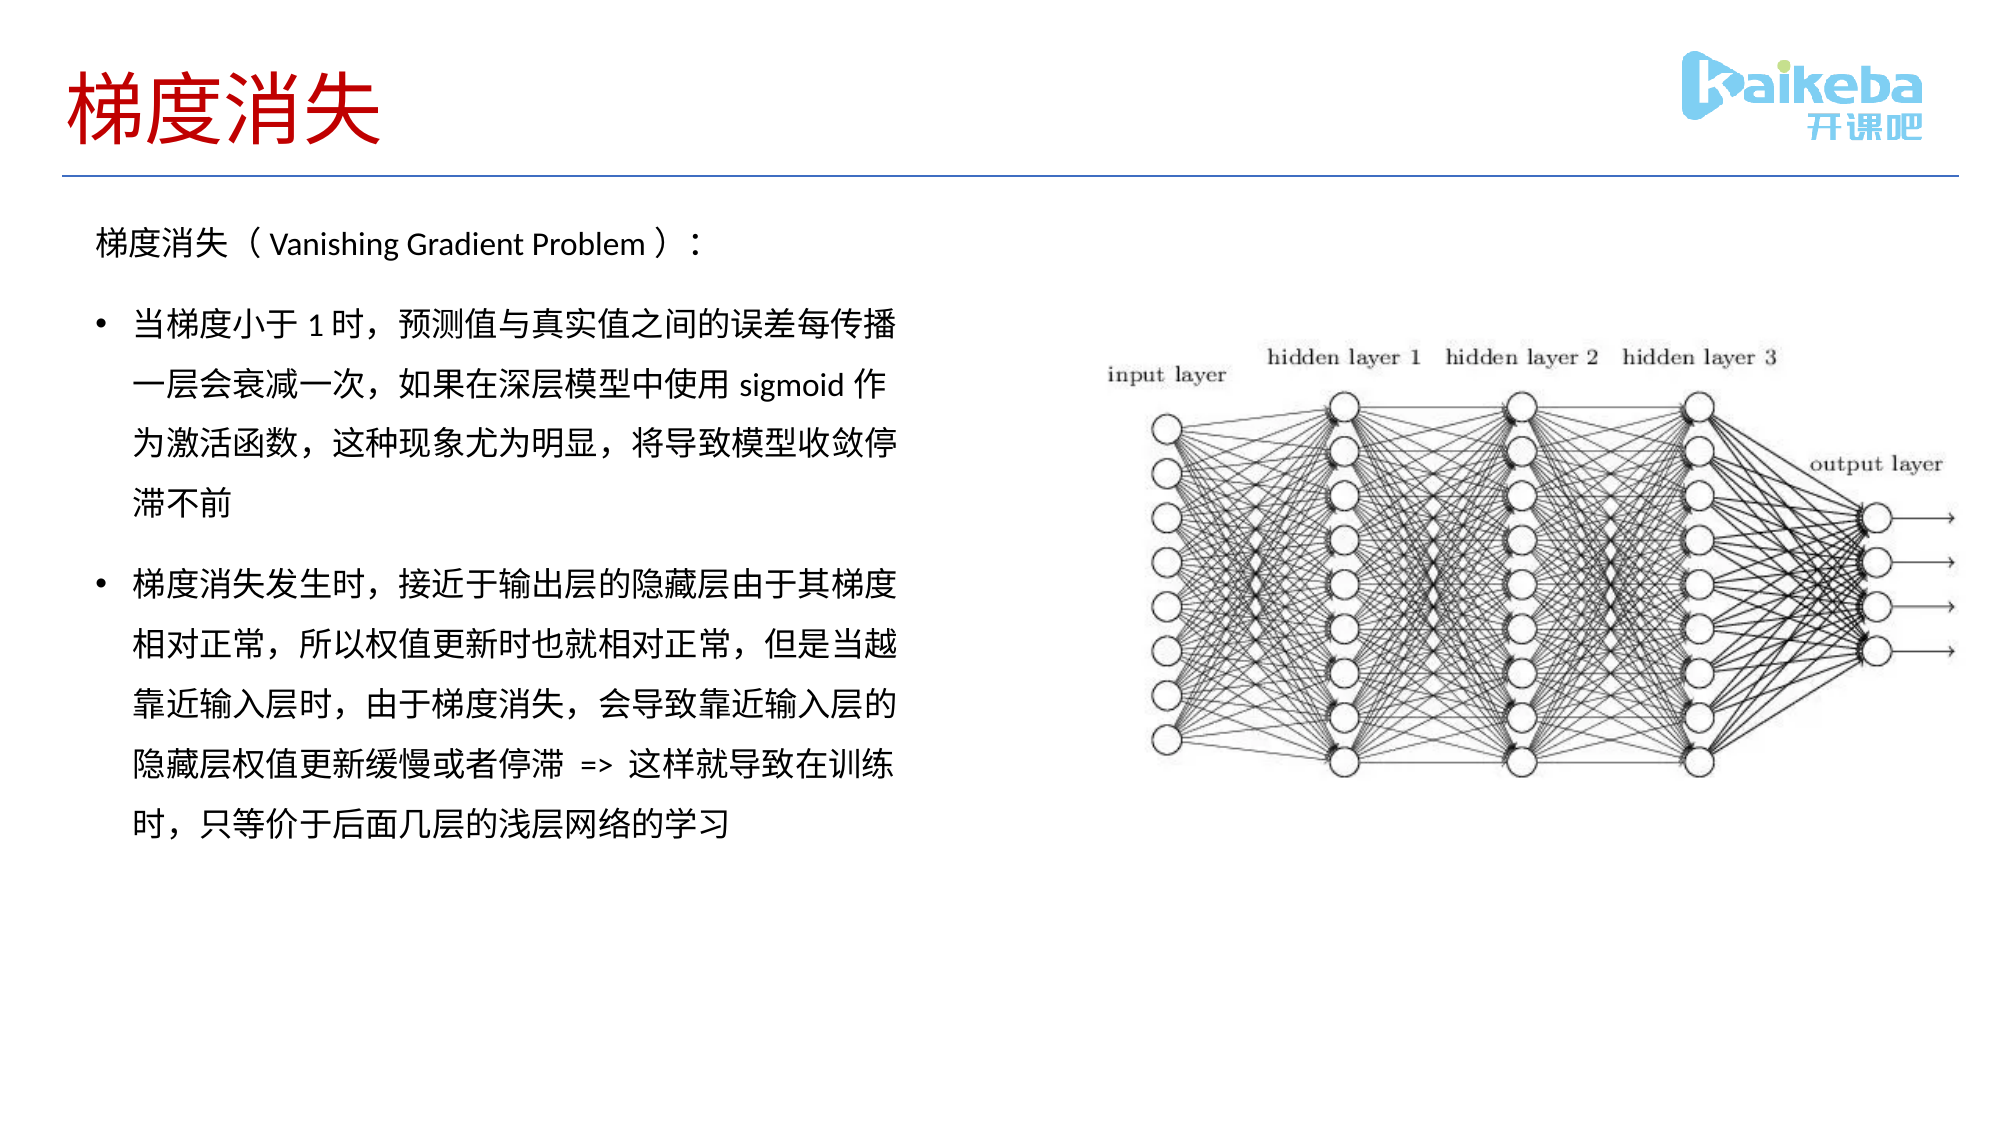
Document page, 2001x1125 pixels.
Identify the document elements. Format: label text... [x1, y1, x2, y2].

table_header 特征名 [1653, 21, 1950, 167]
text_box 梯度消失（Vanishing Gradient Problem）： 当梯度小于1时，预测值与真实值之间的误差每传播一层会衰减一次，如果在深层模型中使用sigmoid作为激活函数，这种现象尤为明显，将导致模型收敛停滞不前 梯度消失发生时，接近于输出层的隐藏层由于其梯度相对正常，所以权值更新时也就相对正常，但是当越靠近输入层时，由于梯度消失，会导致靠近输入层的隐藏层权值更新缓慢或者停滞 => 这样就导致在训练时，只等价于后面几层的浅层网络的学习 [87, 194, 922, 1061]
title 梯度消失 [57, 59, 1728, 167]
picture [1081, 330, 1973, 795]
